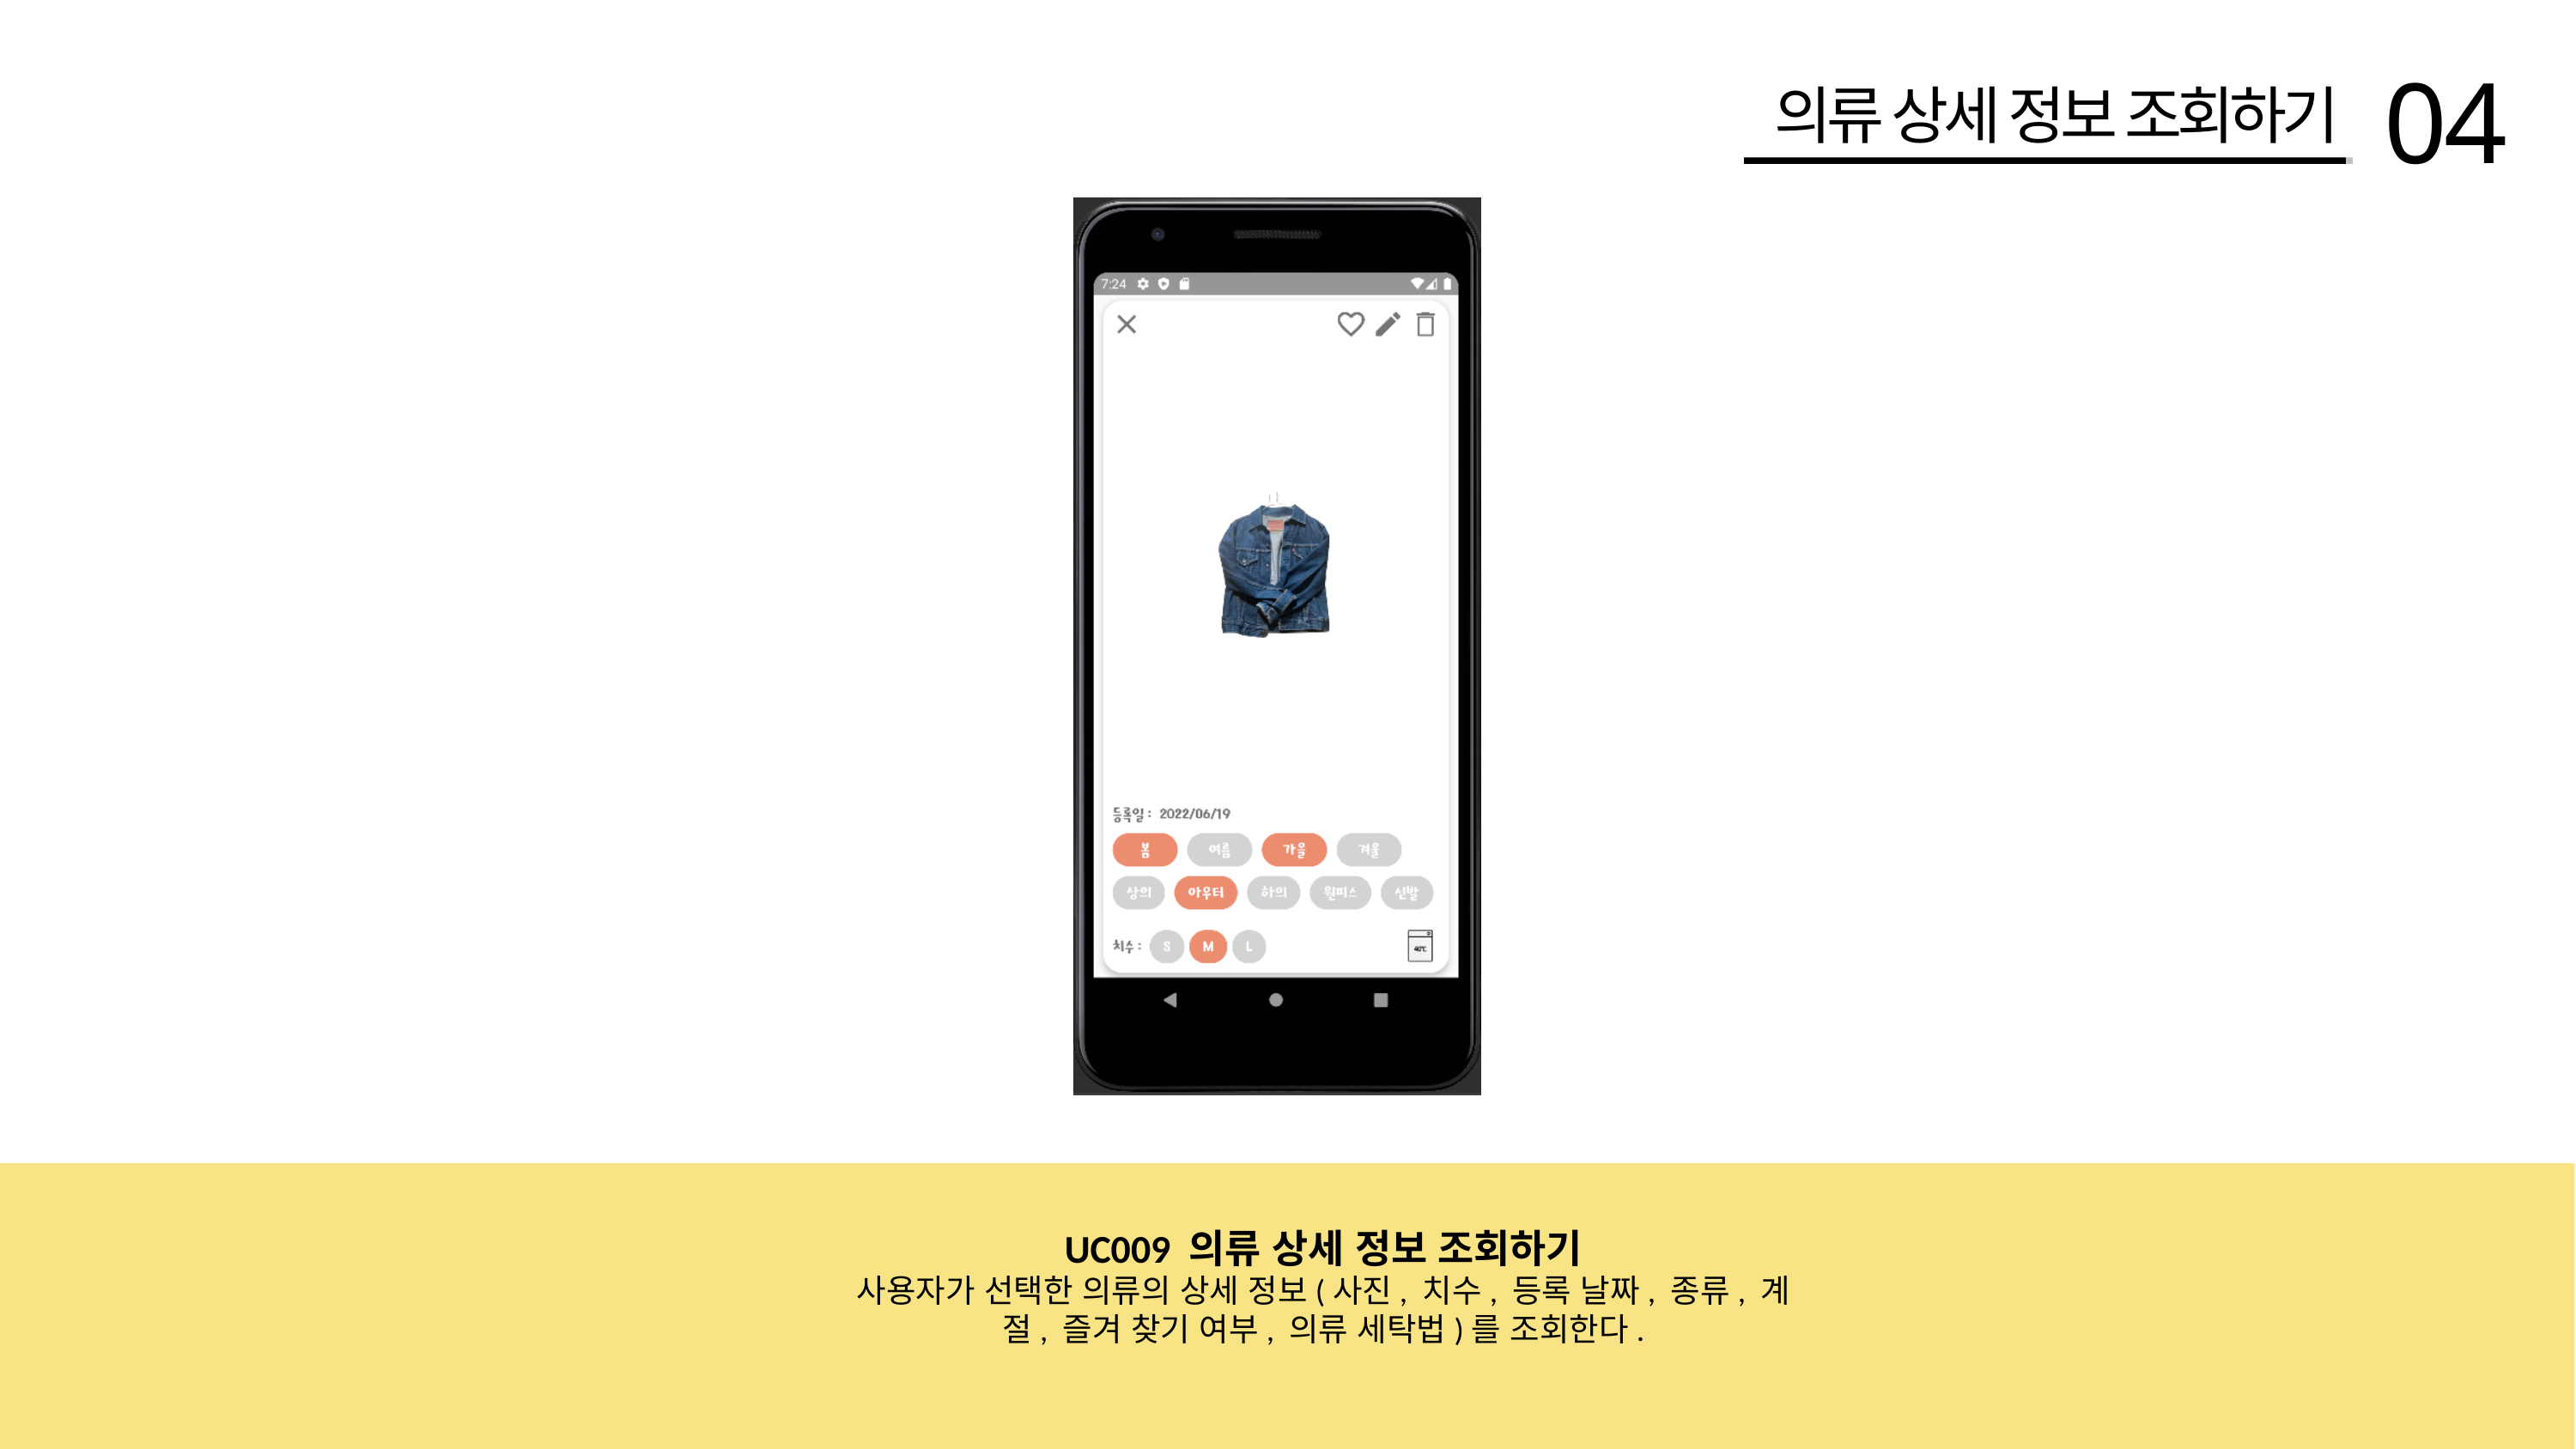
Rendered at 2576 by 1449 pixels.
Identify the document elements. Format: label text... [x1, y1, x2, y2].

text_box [0, 1163, 2576, 1449]
text_box 의류 상세 정보 조회하기 [876, 70, 2353, 158]
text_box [1743, 156, 2353, 164]
text_box 04 [2371, 46, 2563, 192]
picture [1073, 197, 1481, 1096]
